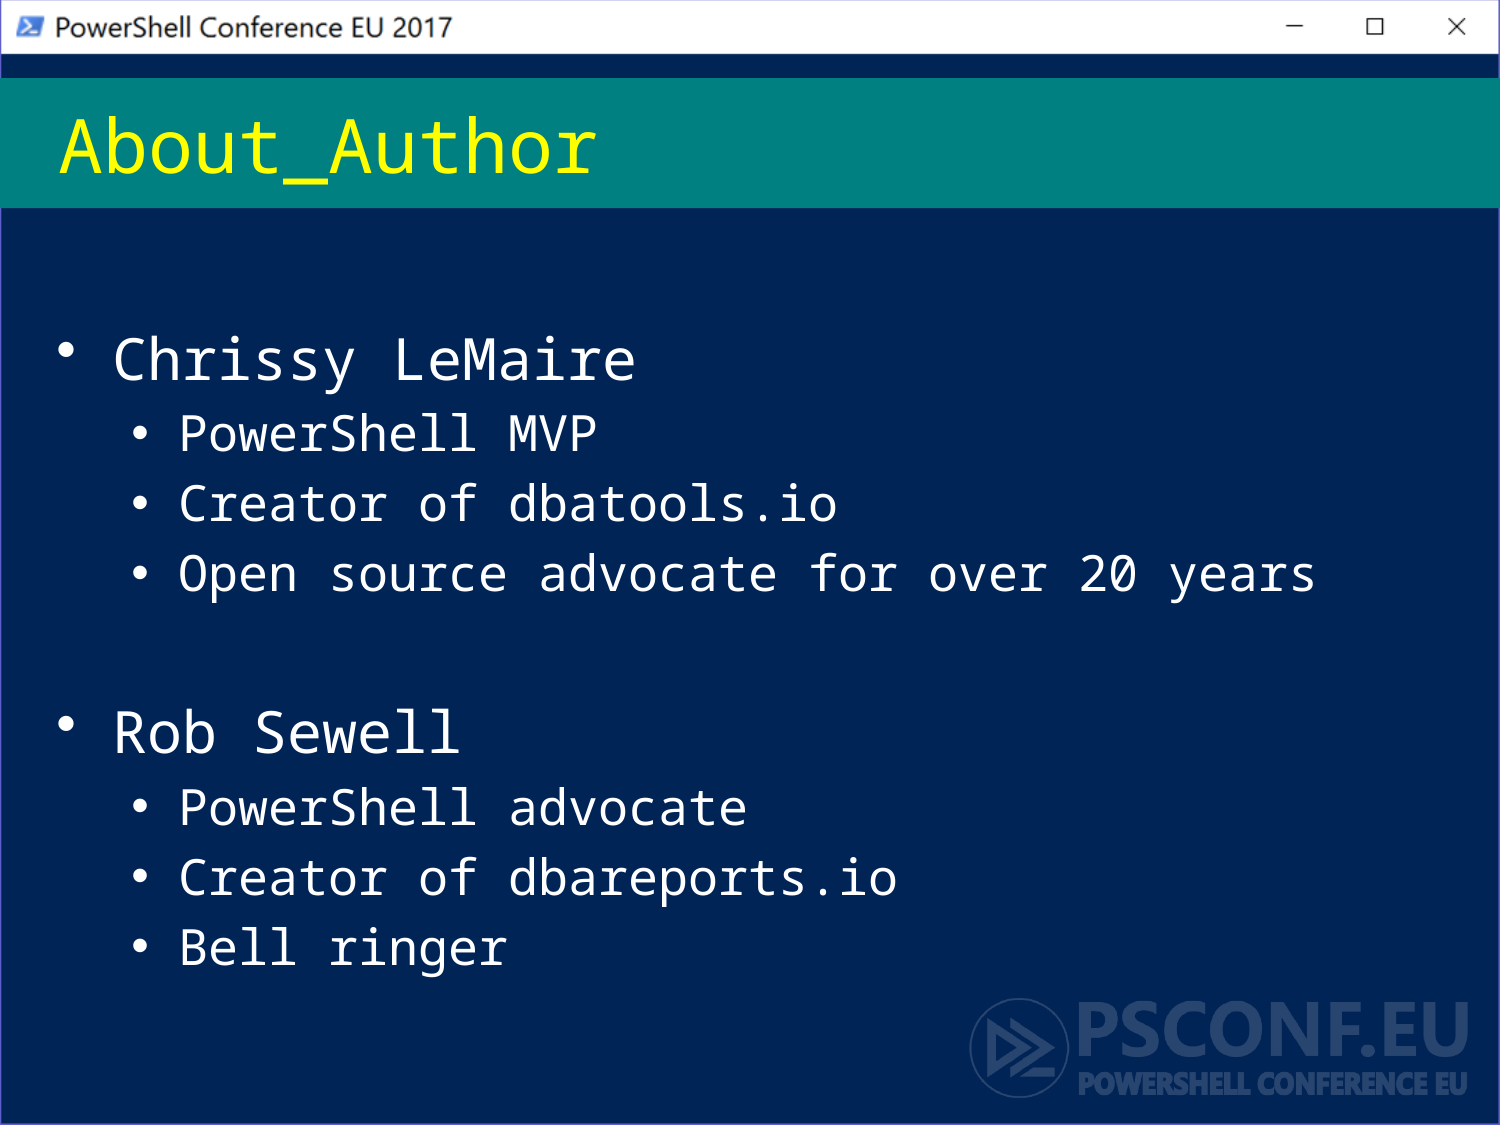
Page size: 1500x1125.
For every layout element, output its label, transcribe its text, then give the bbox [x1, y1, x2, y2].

title About_Author [0, 78, 1500, 209]
picture [0, 209, 1500, 1125]
picture [0, 0, 1500, 78]
list Chrissy LeMaire PowerShell MVP Creator of dbatools.io Open source advocate for over 20 years Rob Sewell PowerShell advocate Creator of dbareports.io Bell ringer [41, 314, 1459, 1035]
